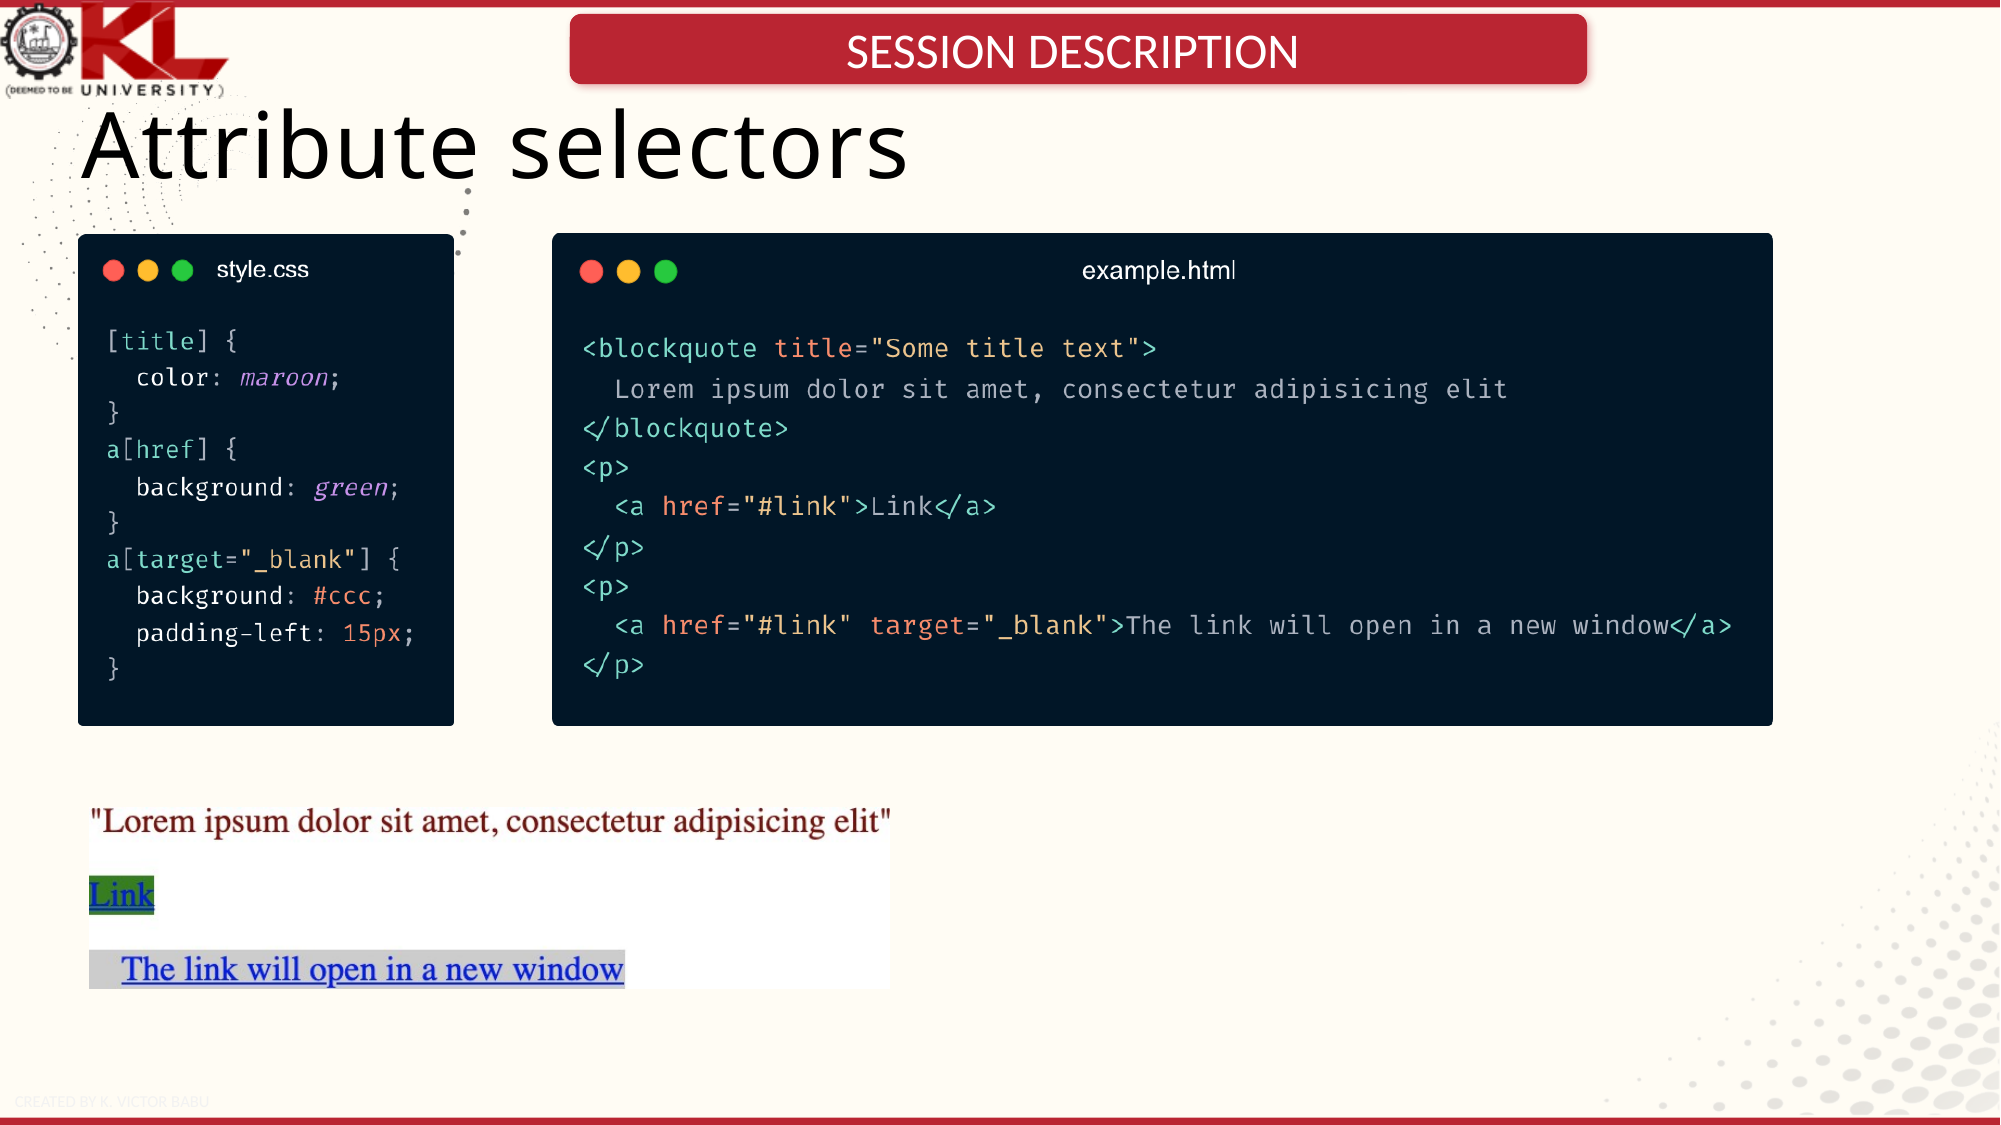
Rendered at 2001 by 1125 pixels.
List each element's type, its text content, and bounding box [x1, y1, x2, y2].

text_box SESSION DESCRIPTION [568, 12, 1589, 86]
picture [78, 234, 455, 726]
picture [0, 0, 327, 99]
picture [552, 233, 1774, 726]
picture [88, 806, 890, 989]
title Attribute selectors [78, 84, 1045, 275]
